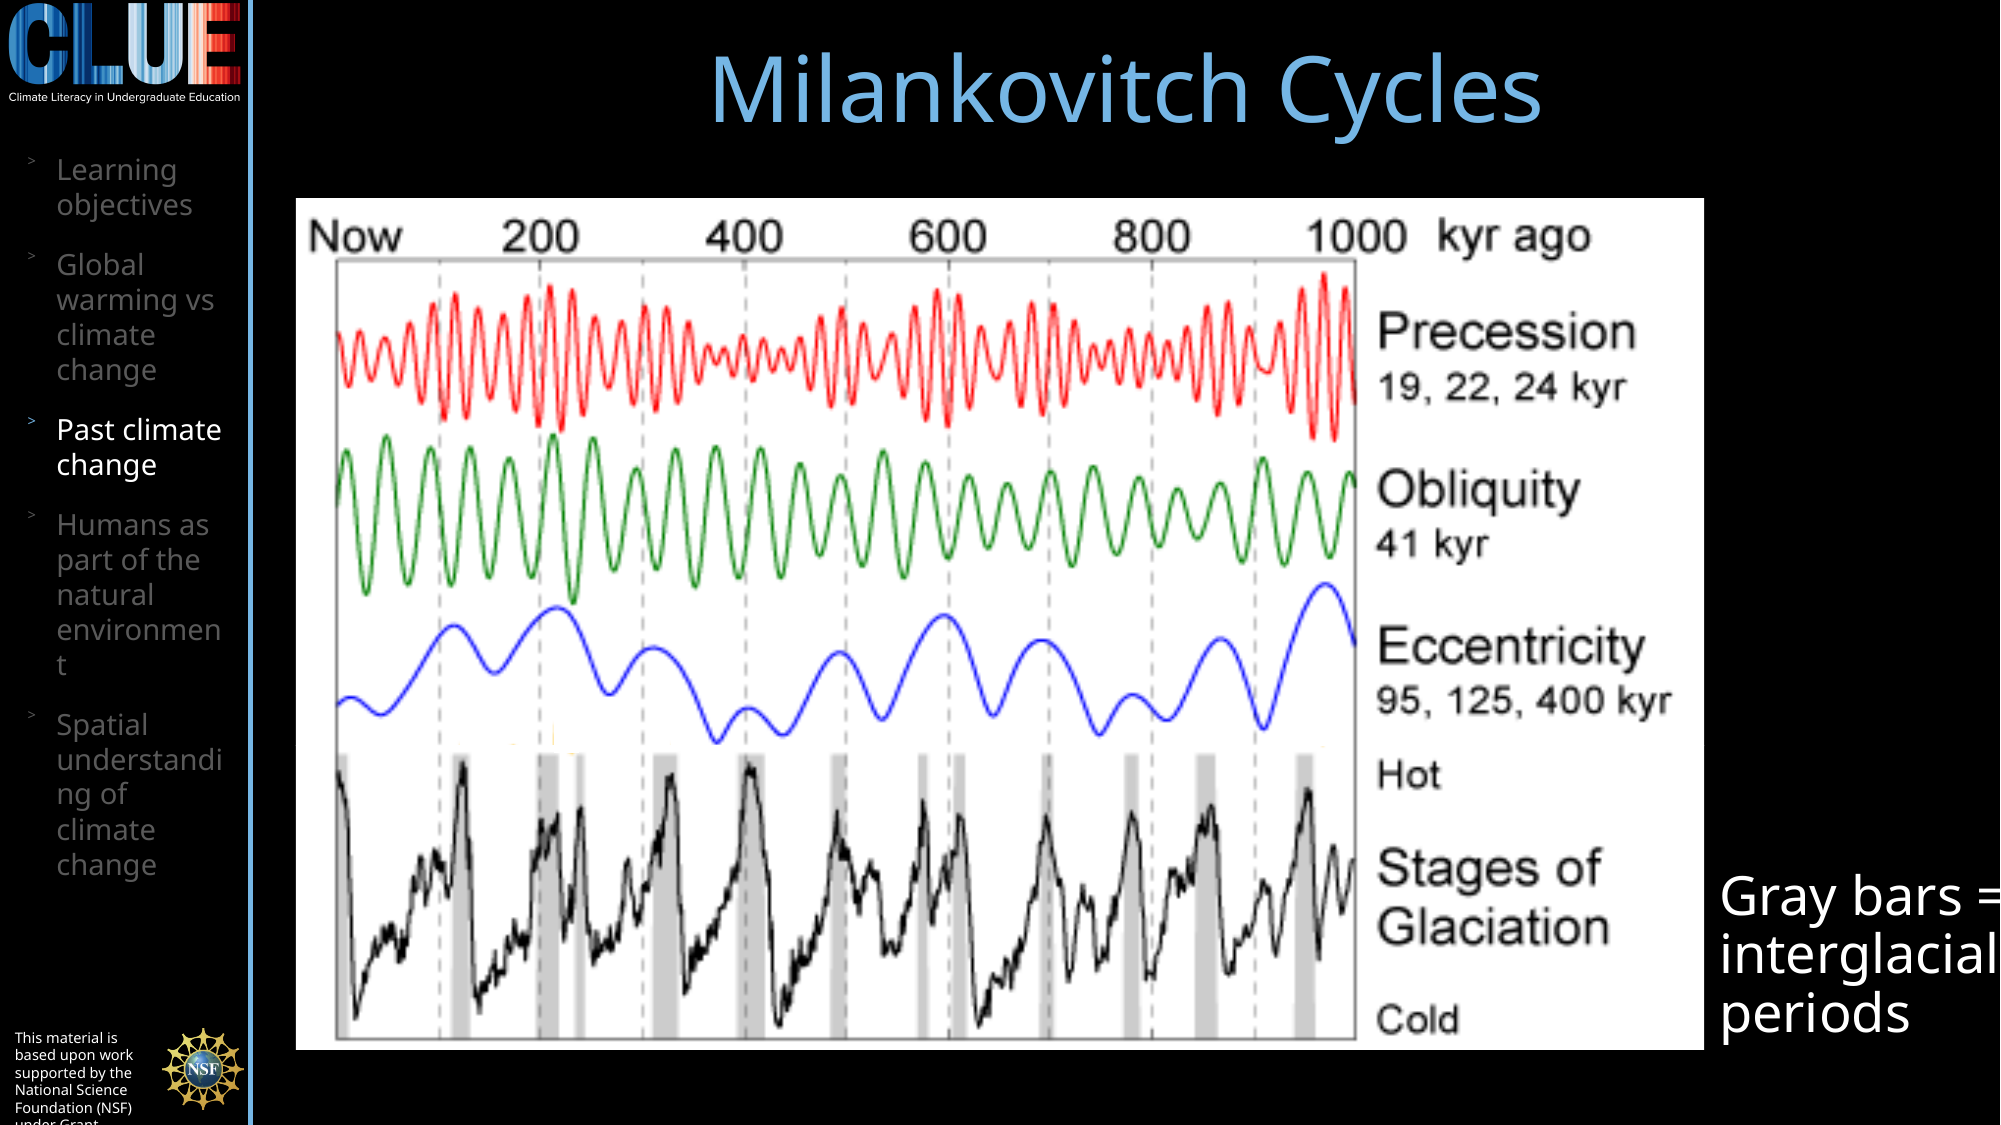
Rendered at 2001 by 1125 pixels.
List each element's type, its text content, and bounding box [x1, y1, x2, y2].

picture [162, 1028, 244, 1110]
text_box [295, 198, 1705, 1050]
text_box Learning objectives Global warming vs climate change Past climate change Humans as part of the natural environment Spatial understanding of climate change [12, 144, 246, 1009]
picture [3, 0, 244, 107]
title Milankovitch Cycles [279, 0, 1974, 202]
text_box Gray bars = interglacial periods [1704, 860, 2000, 1097]
